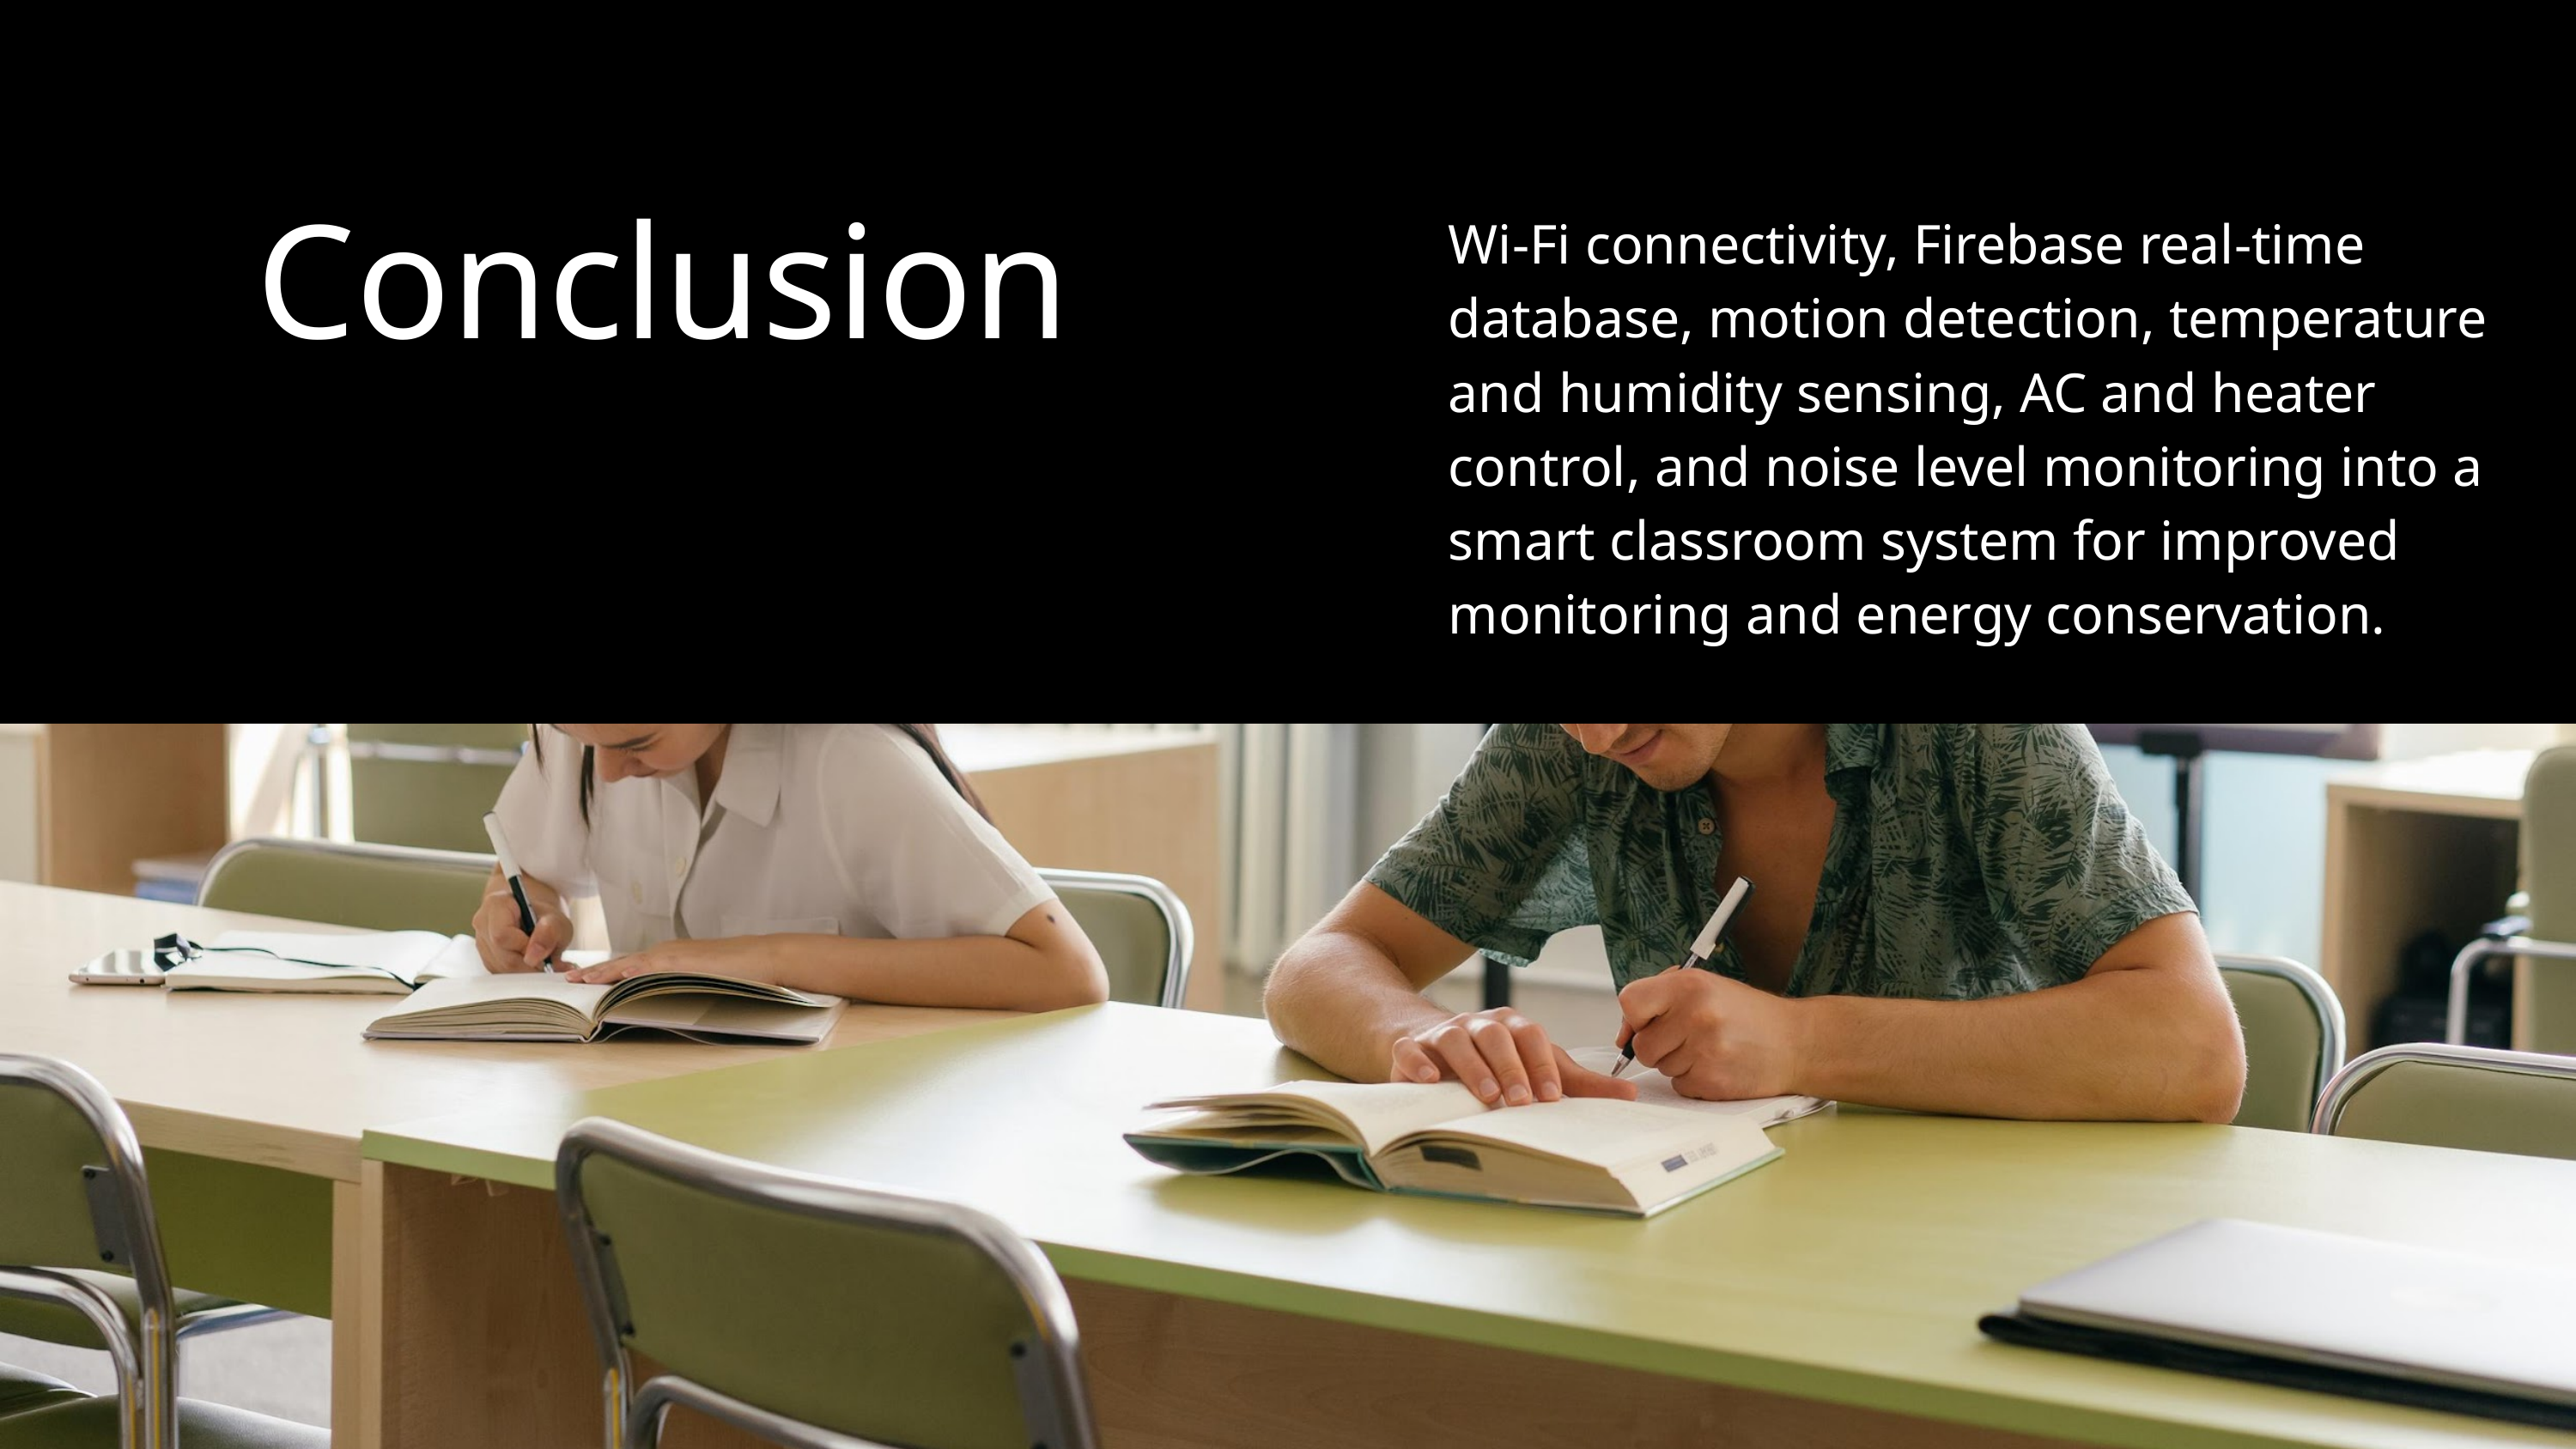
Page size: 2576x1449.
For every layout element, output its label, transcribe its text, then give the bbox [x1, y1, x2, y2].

text_box Wi-Fi connectivity, Firebase real-time database, motion detection, temperature and humidity sensing, AC and heater control, and noise level monitoring into a smart classroom system for improved monitoring and energy conservation. [1448, 201, 2576, 646]
picture [0, 724, 2576, 1449]
text_box Conclusion [256, 143, 1354, 370]
